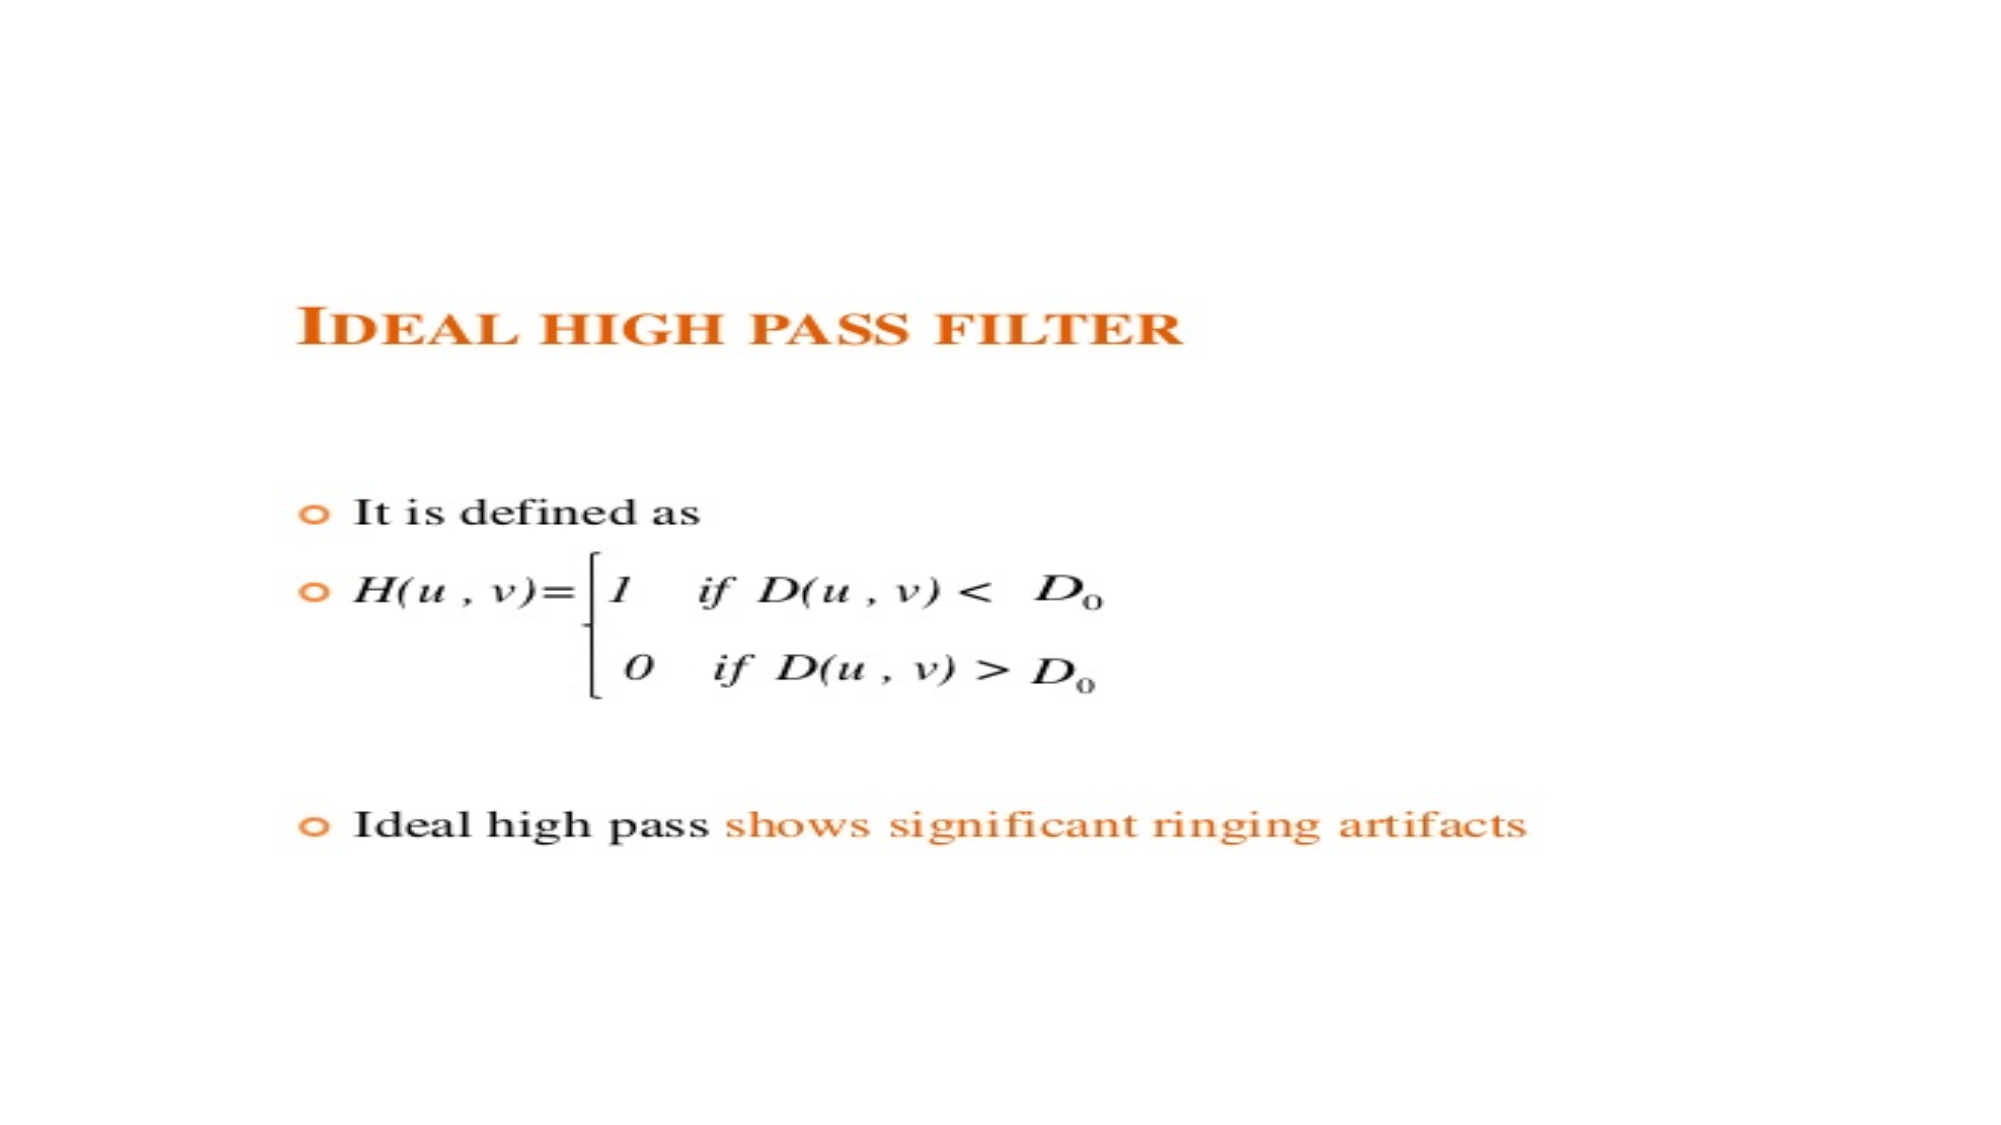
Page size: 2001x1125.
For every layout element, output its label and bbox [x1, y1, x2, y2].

picture [258, 252, 1633, 940]
